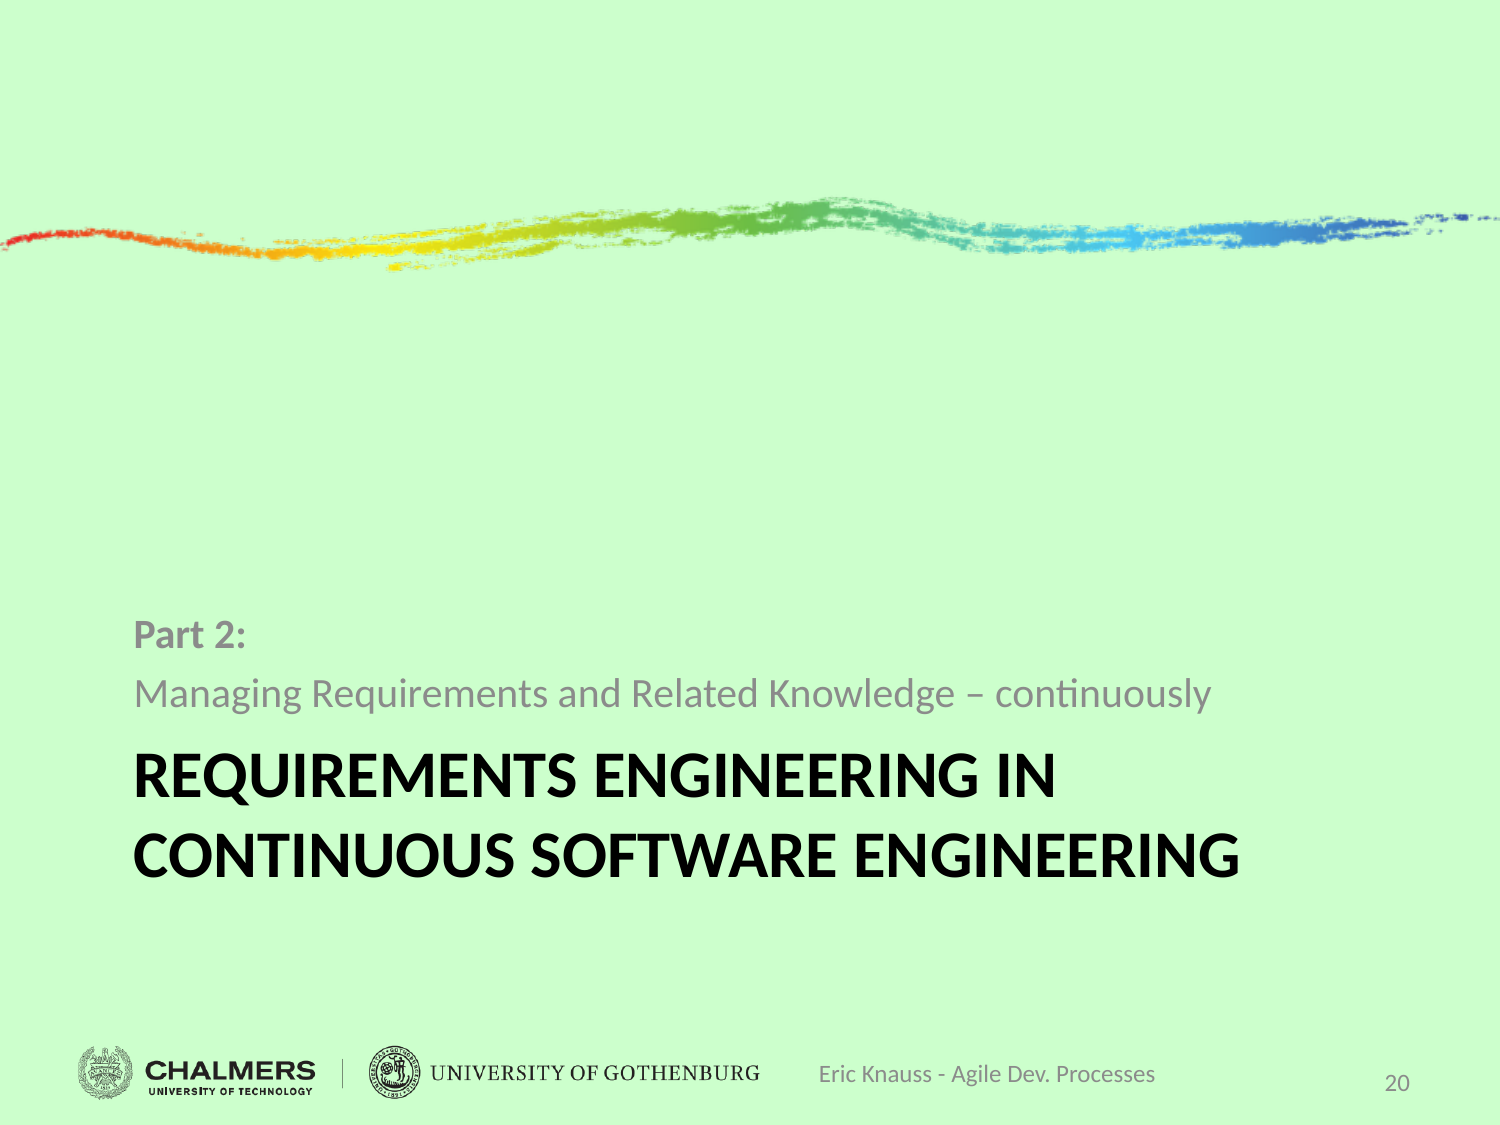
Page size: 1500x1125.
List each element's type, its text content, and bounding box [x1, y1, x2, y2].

picture [0, 162, 1500, 292]
slide_number 20 [1252, 1063, 1425, 1101]
list Part 2: Managing Requirements and Related Knowledge – continuously [118, 476, 1394, 723]
footer Eric Knauss - Agile Dev. Processes [750, 1042, 1225, 1103]
title Requirements Engineering in Continuous Software Engineering [118, 723, 1394, 947]
